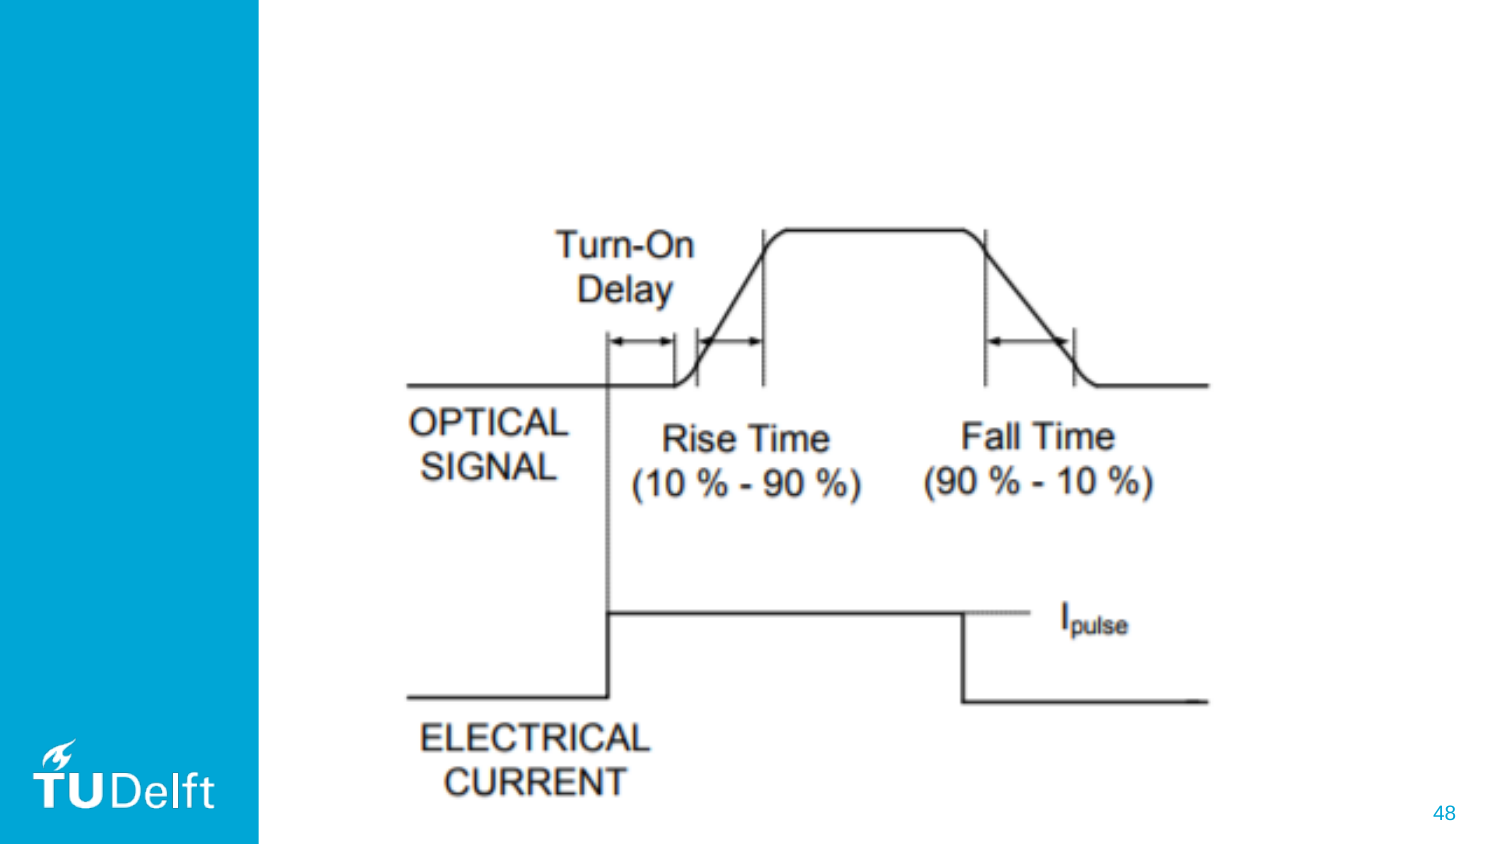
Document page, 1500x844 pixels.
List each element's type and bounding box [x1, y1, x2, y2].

list [384, 174, 1246, 822]
